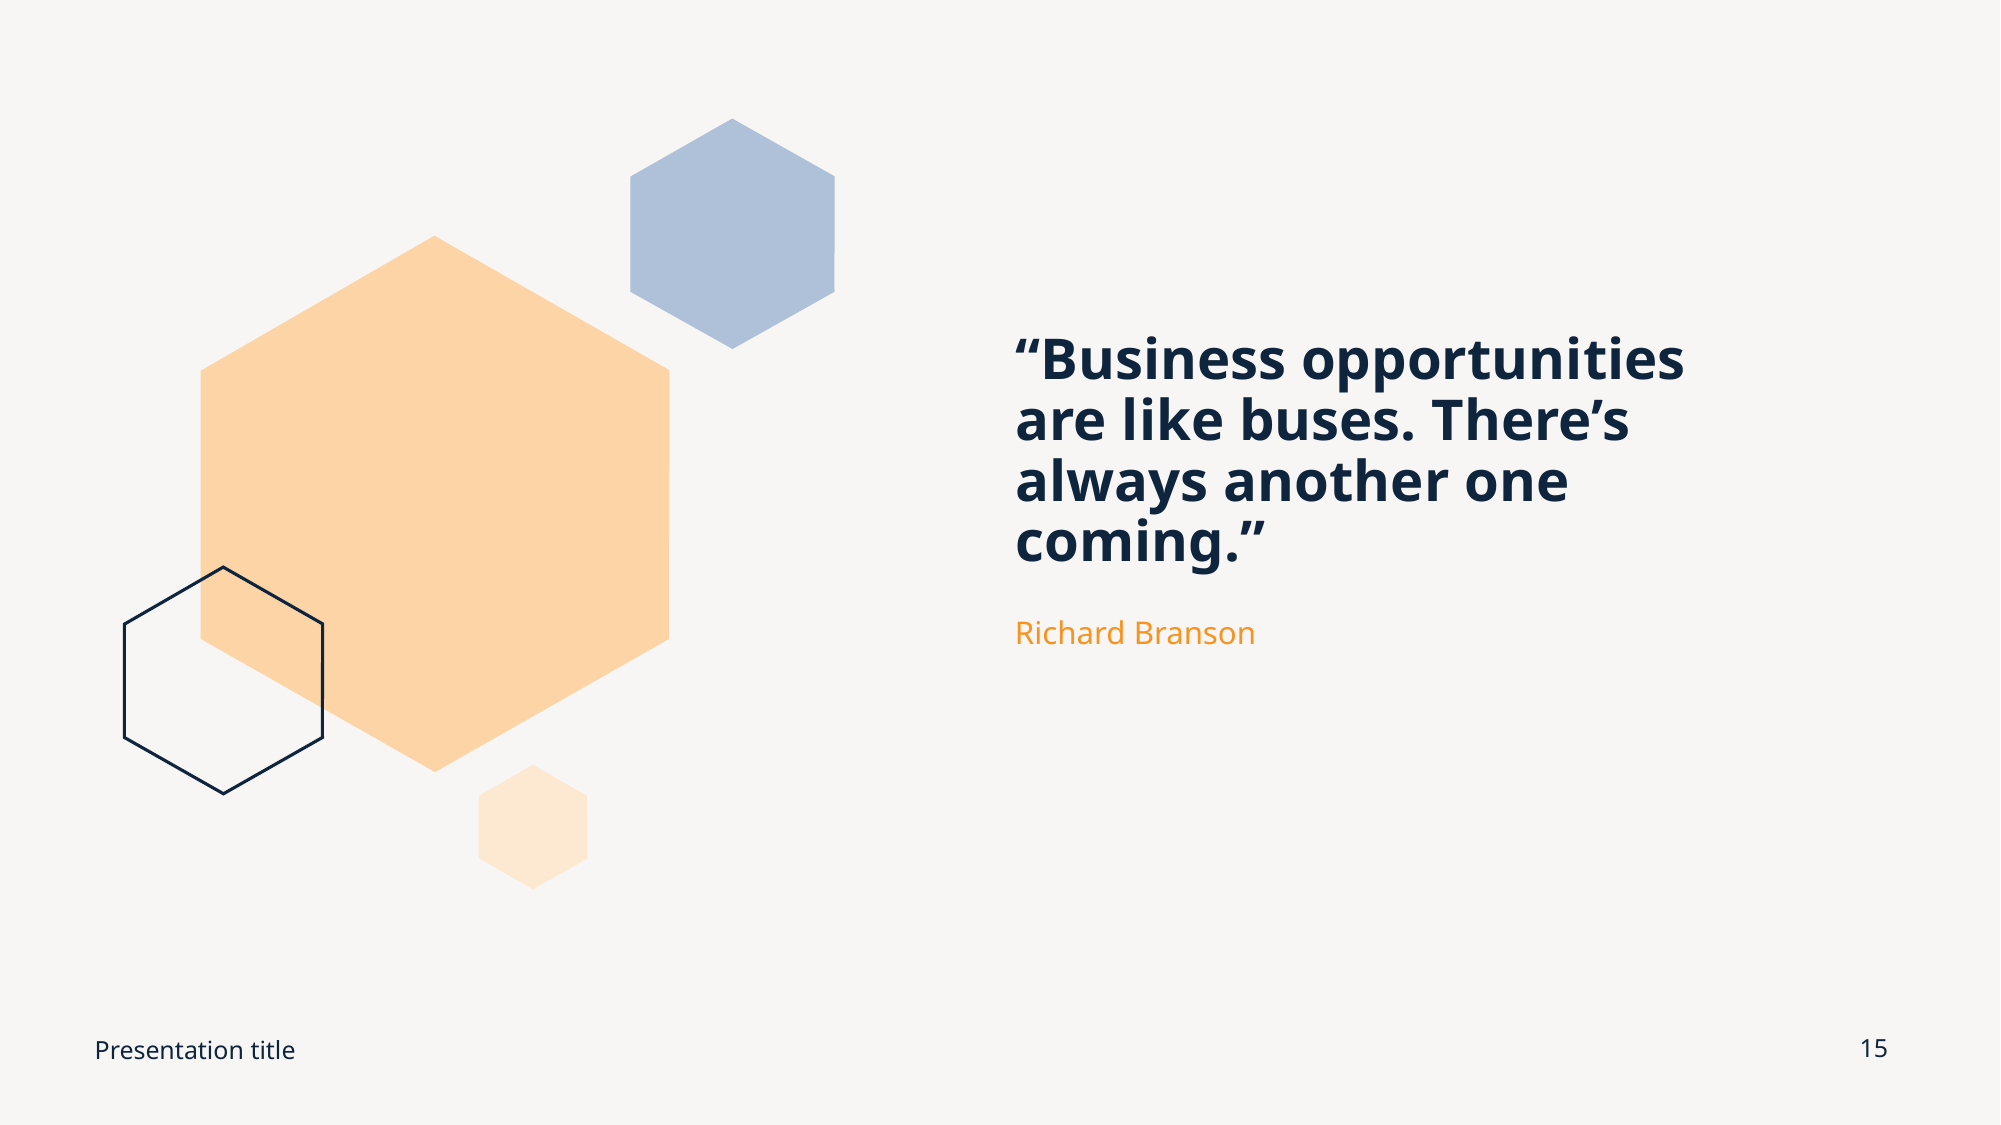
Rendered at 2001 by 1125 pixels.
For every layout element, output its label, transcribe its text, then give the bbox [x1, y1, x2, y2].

footer Presentation title [79, 1020, 755, 1080]
slide_number 15 [1836, 1020, 1912, 1080]
list Richard Branson [999, 606, 1767, 884]
title “Business opportunities are like buses. There’s always another one coming.” [1000, 304, 1742, 582]
